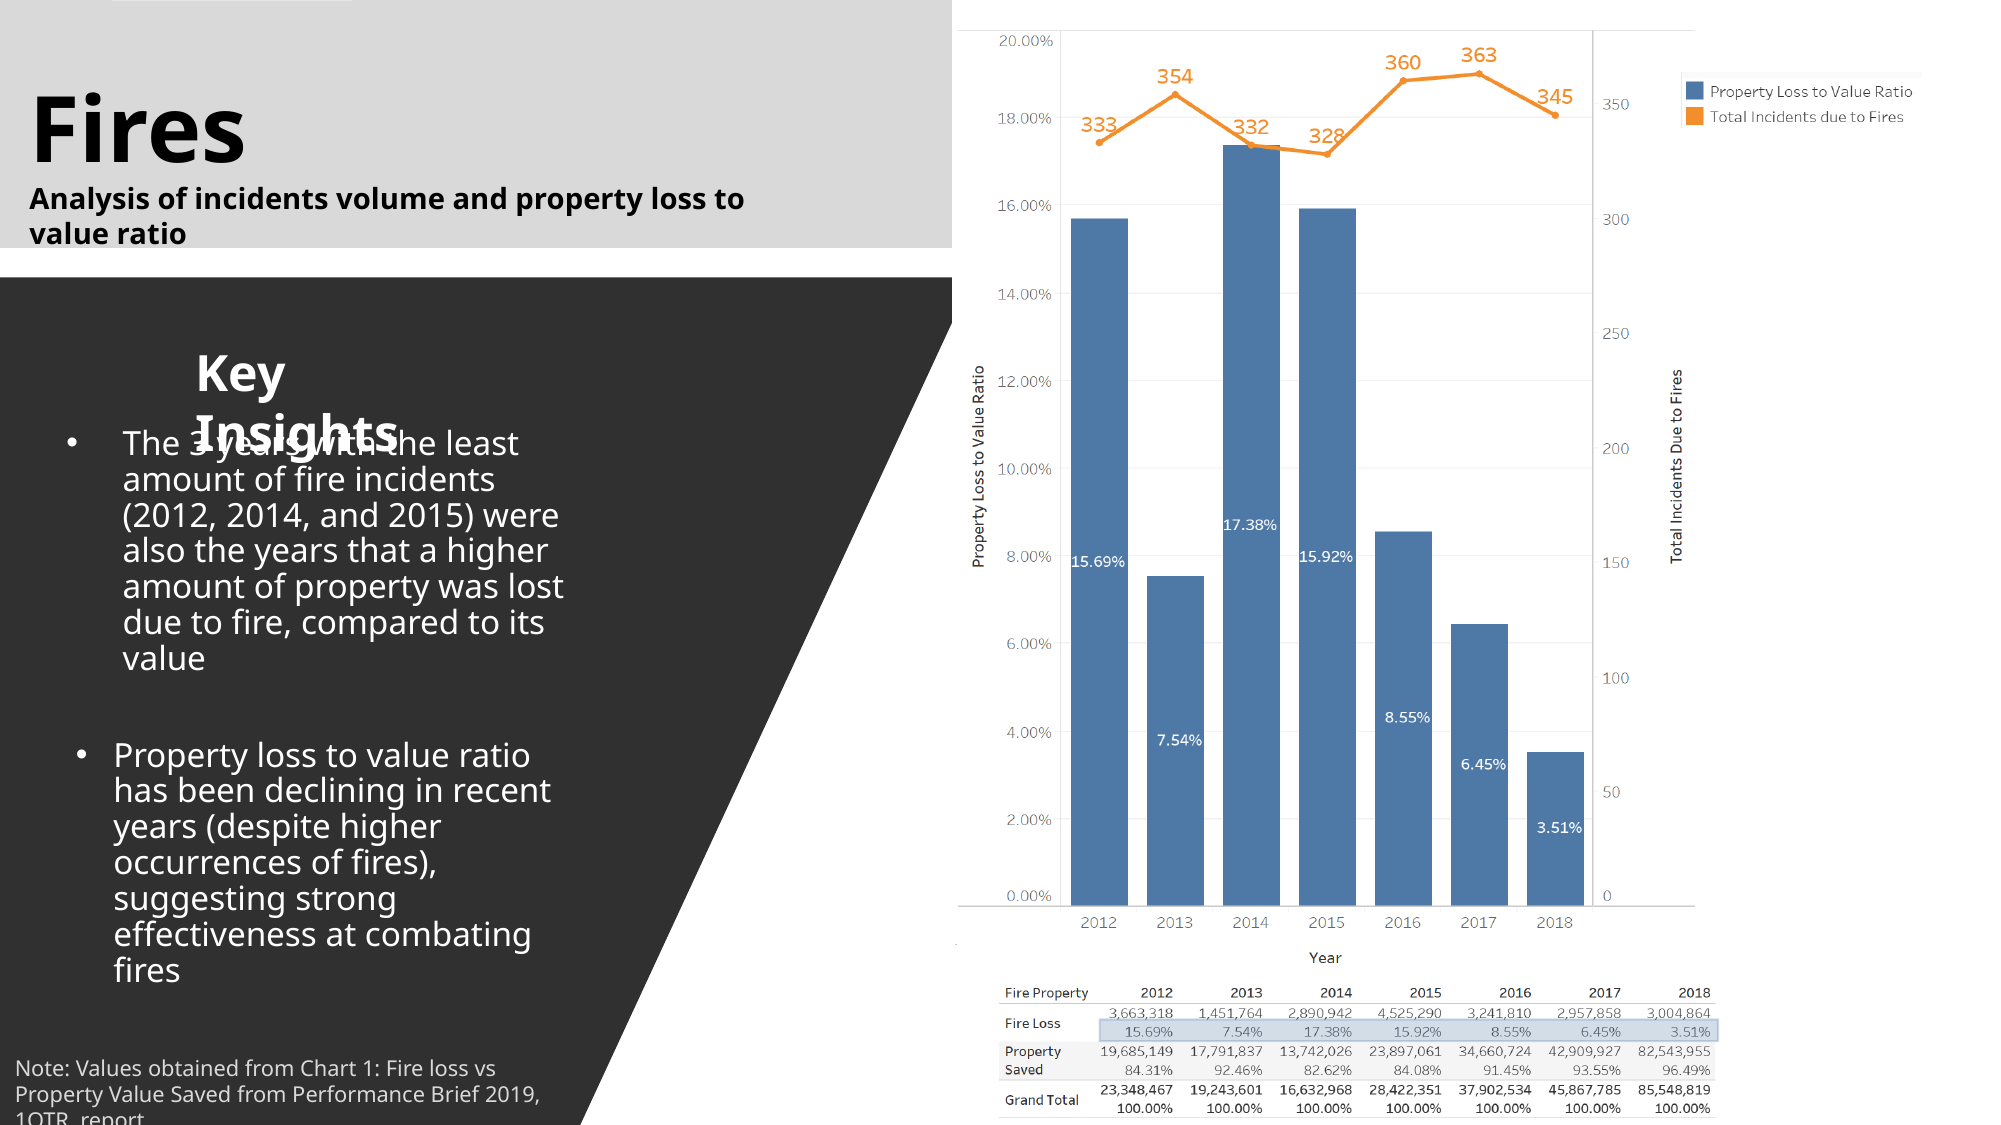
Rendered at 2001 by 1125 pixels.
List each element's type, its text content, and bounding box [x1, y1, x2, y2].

text_box [0, 276, 951, 1125]
text_box The 3 years with the least amount of fire incidents (2012, 2014, and 2015) were also the years that a higher amount of property was lost due to fire, compared to its value Property loss to value ratio has been declining in recent years (despite higher occurrences of fires), suggesting strong effectiveness at combating fires [51, 333, 600, 1083]
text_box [999, 981, 1721, 1118]
text_box Key Insights [181, 333, 470, 469]
text_box Fires Analysis of incidents volume and property loss to value ratio [14, 63, 831, 258]
text_box [0, 0, 951, 249]
text_box Note: Values obtained from Chart 1: Fire loss vs Property Value Saved from Performance Brief 2019, 1QTR. report [0, 1046, 566, 1125]
picture [951, 0, 1949, 982]
